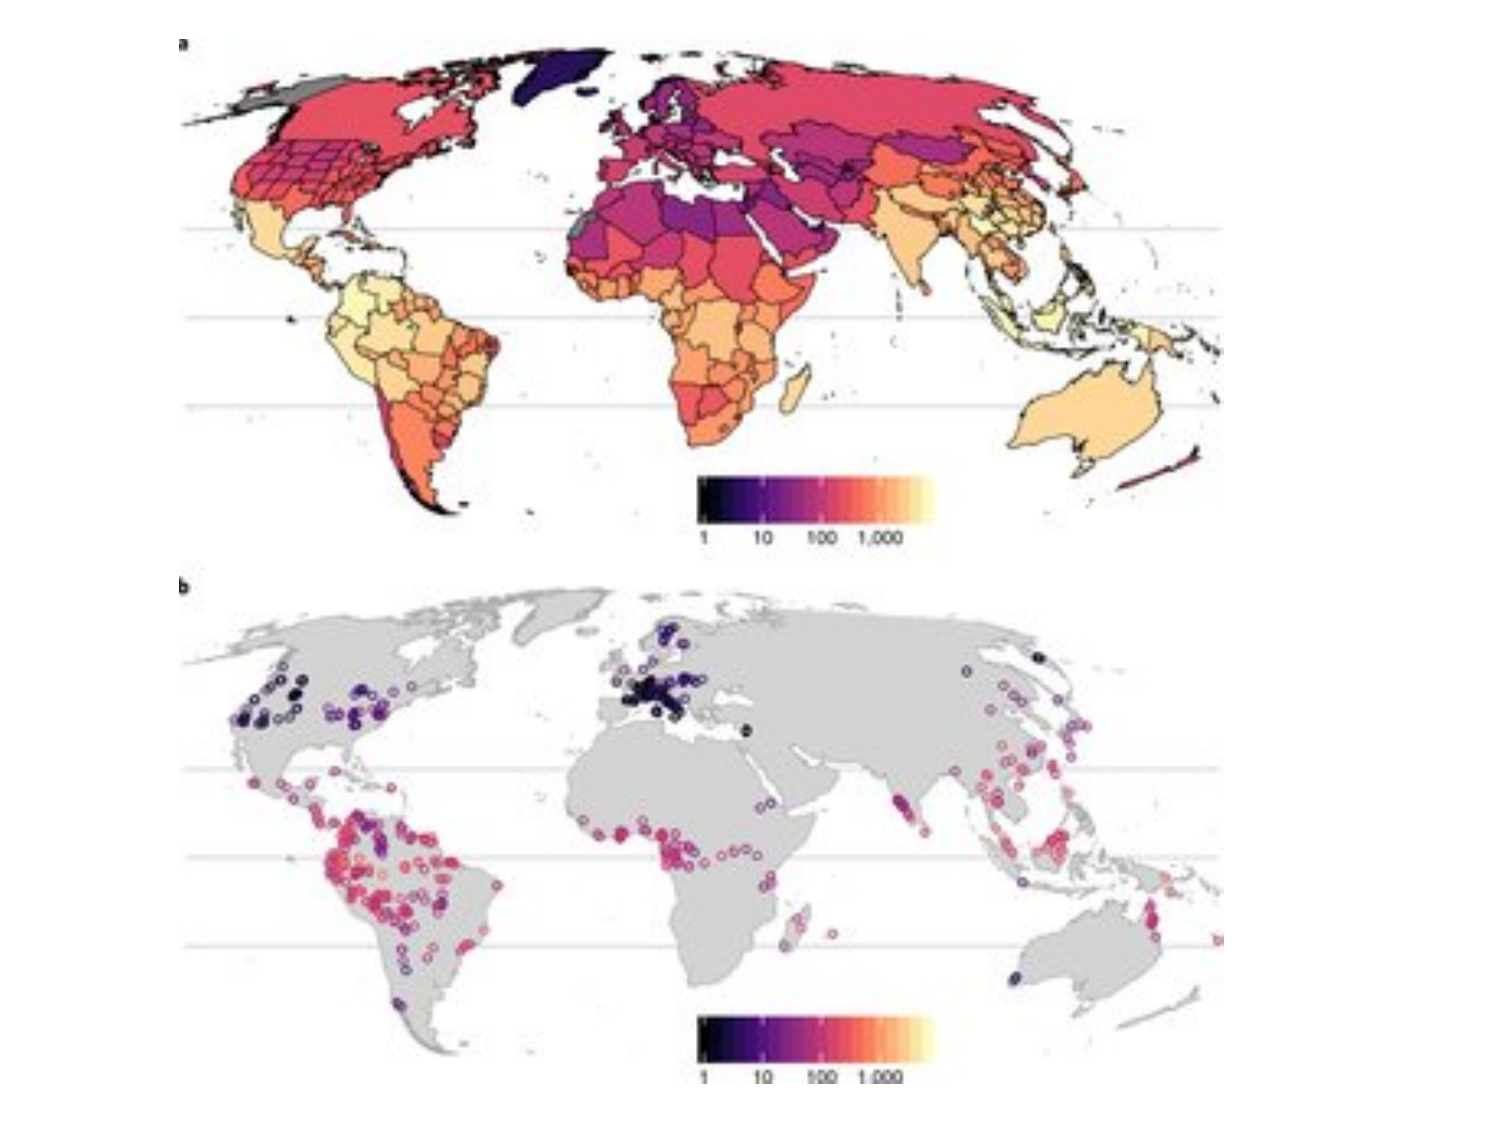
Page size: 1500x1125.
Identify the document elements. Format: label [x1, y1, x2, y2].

picture [179, 39, 1224, 1084]
